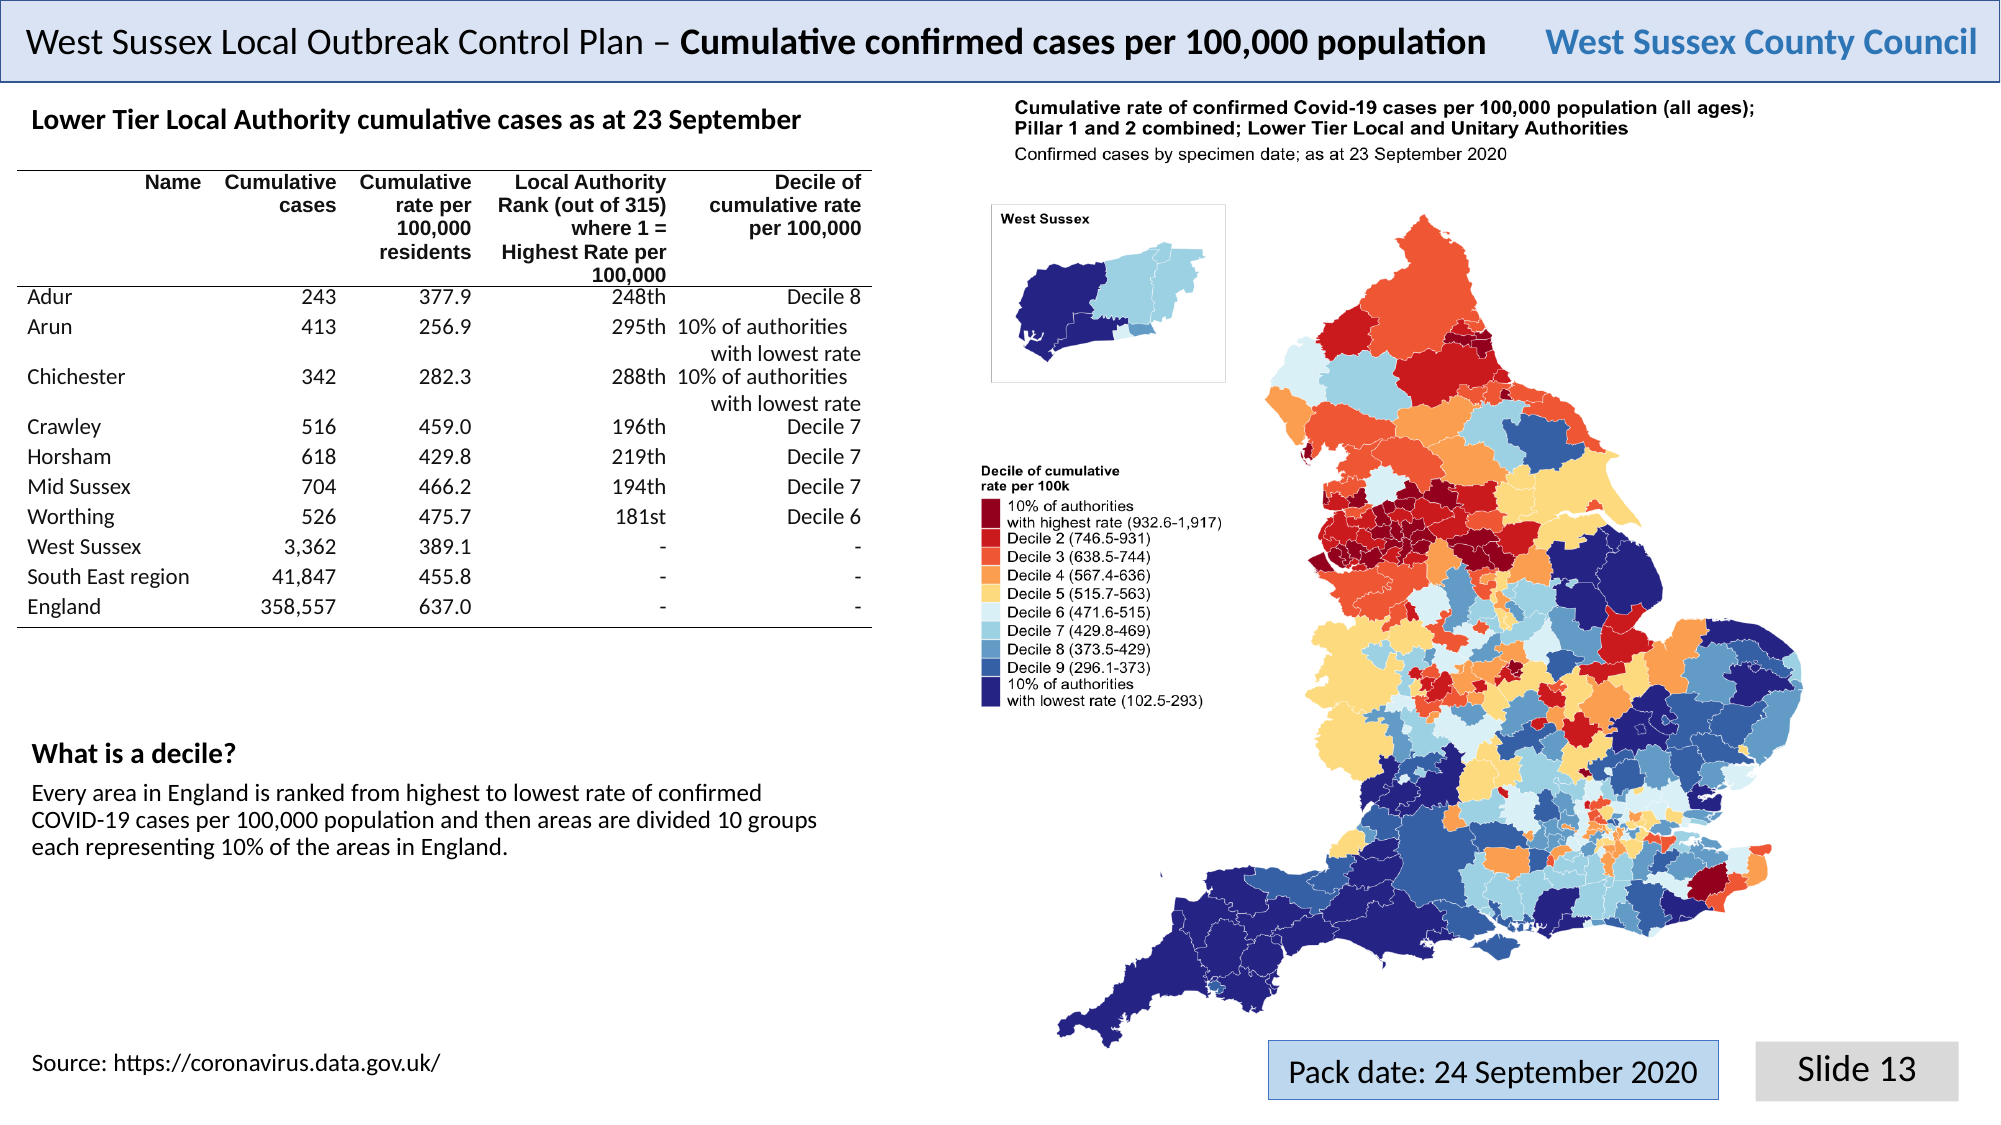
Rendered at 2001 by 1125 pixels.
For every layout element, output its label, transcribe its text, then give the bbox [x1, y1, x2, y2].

table_cell 358,557 [212, 597, 347, 627]
table_cell Crawley [17, 417, 212, 447]
table_cell West Sussex [17, 537, 212, 567]
table_cell - [482, 537, 677, 567]
table_cell - [677, 597, 872, 627]
table_cell 459.0 [347, 417, 482, 447]
table_cell 429.8 [347, 447, 482, 477]
table_header Local Authority Rank (out of 315) where 1 = Highest Rate per 100,000 [482, 171, 677, 286]
table_cell England [17, 597, 212, 627]
table_cell - [677, 537, 872, 567]
table_cell - [482, 597, 677, 627]
table_header Decile of cumulative rate per 100,000 [677, 171, 872, 286]
table_cell Decile 7 [677, 477, 872, 507]
table_cell - [677, 567, 872, 597]
table_header Cumulative cases [212, 171, 347, 286]
list Lower Tier Local Authority cumulative cases as at 23 September [16, 97, 895, 173]
table_cell Mid Sussex [17, 477, 212, 507]
table_cell 526 [212, 507, 347, 537]
table_cell 342 [212, 367, 347, 417]
list Every area in England is ranked from highest to lowest rate of confirmed COVID-19 cases per 100,000 population and then areas are divided 10 groups each representing 10% of the areas in England. [16, 772, 853, 900]
table_cell 618 [212, 447, 347, 477]
list Source: https://coronavirus.data.gov.uk/ [17, 1042, 660, 1103]
table_cell 466.2 [347, 477, 482, 507]
table_header Cumulative rate per 100,000 residents [347, 171, 482, 286]
table_header Name [17, 171, 212, 286]
table_cell 256.9 [347, 317, 482, 367]
table_cell 41,847 [212, 567, 347, 597]
table_cell Chichester [17, 367, 212, 417]
table_cell Adur [17, 287, 212, 317]
list What is a decile? [16, 731, 562, 772]
table_cell Worthing [17, 507, 212, 537]
table_cell Decile 6 [677, 507, 872, 537]
table_cell 282.3 [347, 367, 482, 417]
table_cell 637.0 [347, 597, 482, 627]
table_cell 10% of authorities with lowest rate [677, 317, 872, 367]
table_cell Horsham [17, 447, 212, 477]
table_cell 243 [212, 287, 347, 317]
table_cell 377.9 [347, 287, 482, 317]
table_cell Decile 8 [677, 287, 872, 317]
table_cell 455.8 [347, 567, 482, 597]
table_cell South East region [17, 567, 212, 597]
table_cell Arun [17, 317, 212, 367]
picture [895, 91, 1959, 1104]
table_cell 3,362 [212, 537, 347, 567]
table_cell 704 [212, 477, 347, 507]
table_cell 219th [482, 447, 677, 477]
table_cell 413 [212, 317, 347, 367]
table_cell Decile 7 [677, 417, 872, 447]
table_cell 475.7 [347, 507, 482, 537]
table_cell - [482, 567, 677, 597]
table_cell 10% of authorities with lowest rate [677, 367, 872, 417]
table_cell 248th [482, 287, 677, 317]
table_cell 295th [482, 317, 677, 367]
table_cell 389.1 [347, 537, 482, 567]
table_cell 516 [212, 417, 347, 447]
table_cell 196th [482, 417, 677, 447]
table_cell 288th [482, 367, 677, 417]
table_cell Decile 7 [677, 447, 872, 477]
table_cell 194th [482, 477, 677, 507]
table_cell 181st [482, 507, 677, 537]
